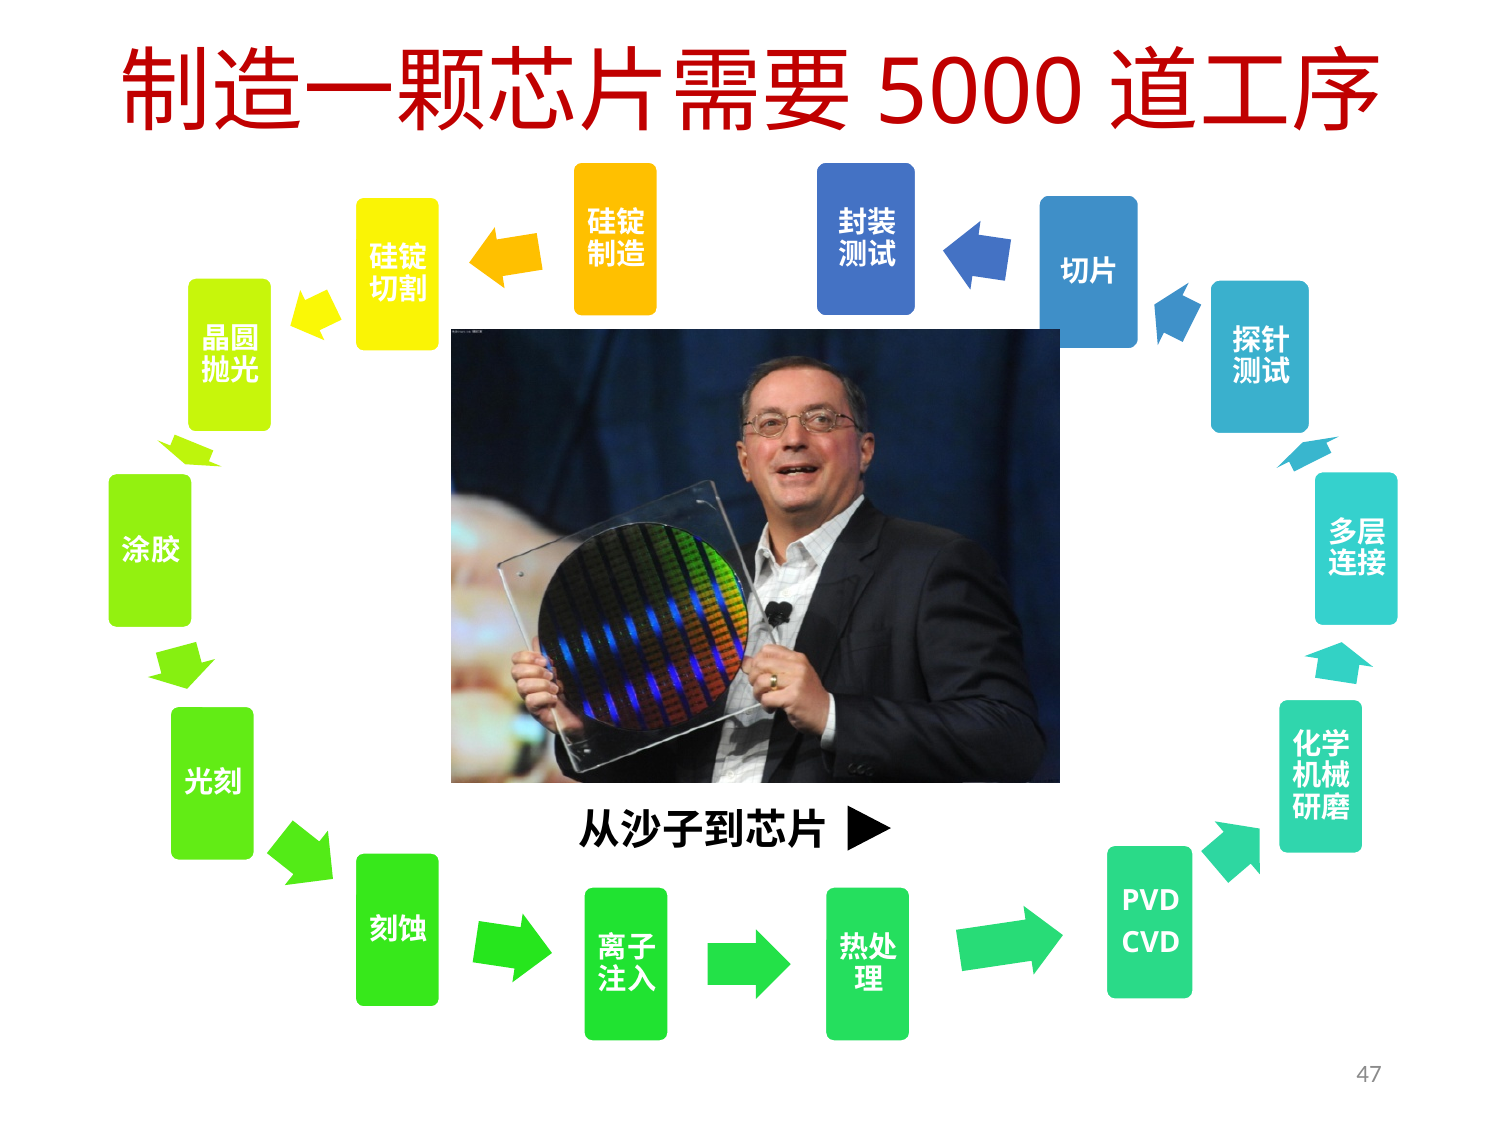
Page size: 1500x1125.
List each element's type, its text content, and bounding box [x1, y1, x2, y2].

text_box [90, 161, 1485, 1042]
title 制造一颗芯片需要5000道工序 [76, 0, 1427, 188]
picture [451, 329, 1060, 783]
slide_number 47 [1059, 1042, 1397, 1103]
